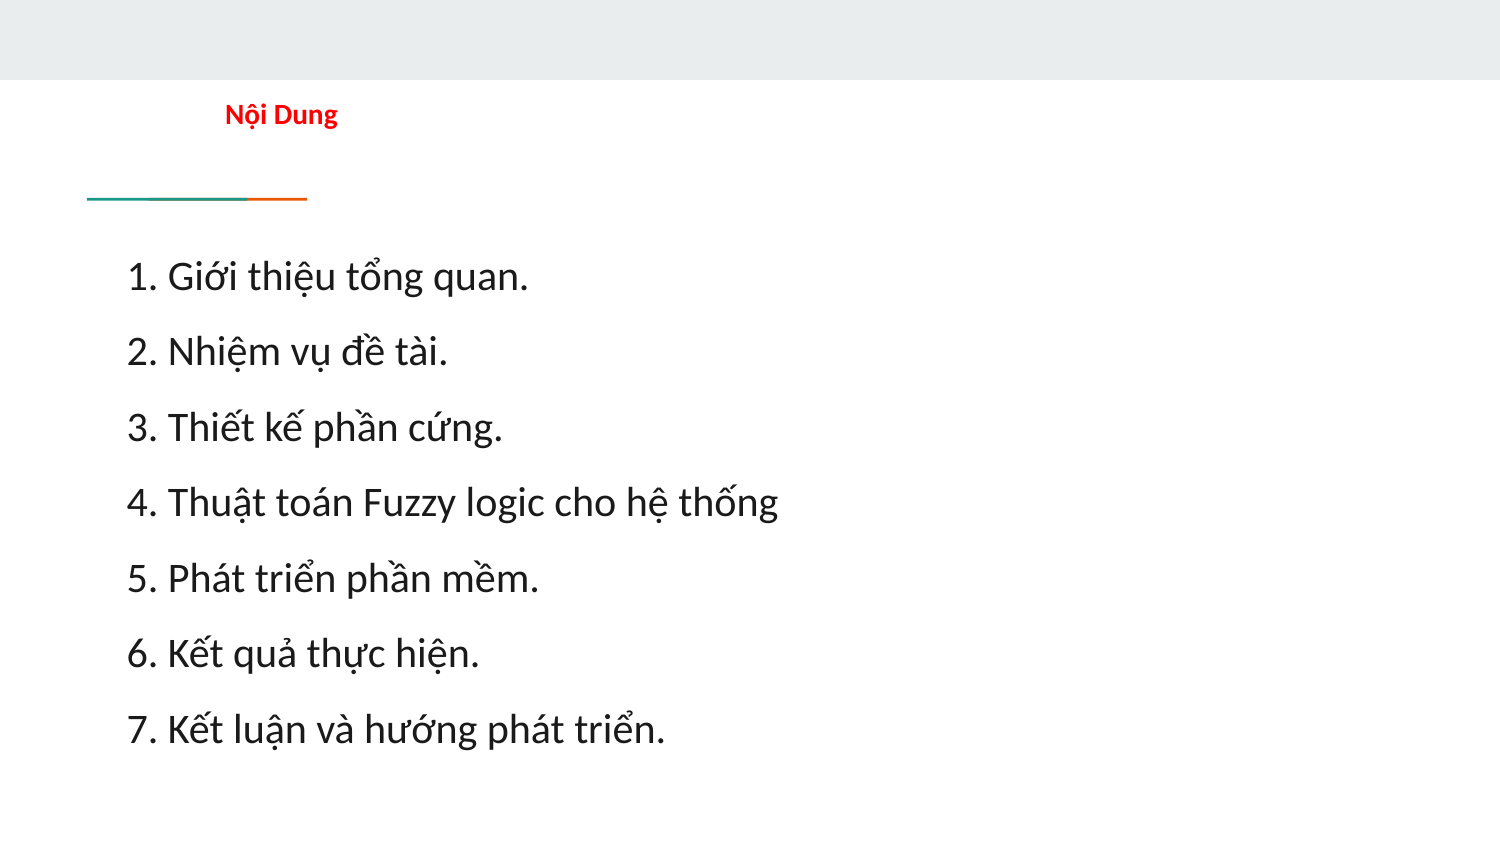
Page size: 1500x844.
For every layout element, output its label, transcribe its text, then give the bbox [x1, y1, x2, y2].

title Nội Dung [47, 79, 515, 168]
list 1. Giới thiệu tổng quan. 2. Nhiệm vụ đề tài. 3. Thiết kế phần cứng. 4. Thuật toán Fuzzy logic cho hệ thống 5. Phát triển phần mềm. 6. Kết quả thực hiện. 7. Kết luận và hướng phát triển. [111, 208, 1373, 780]
